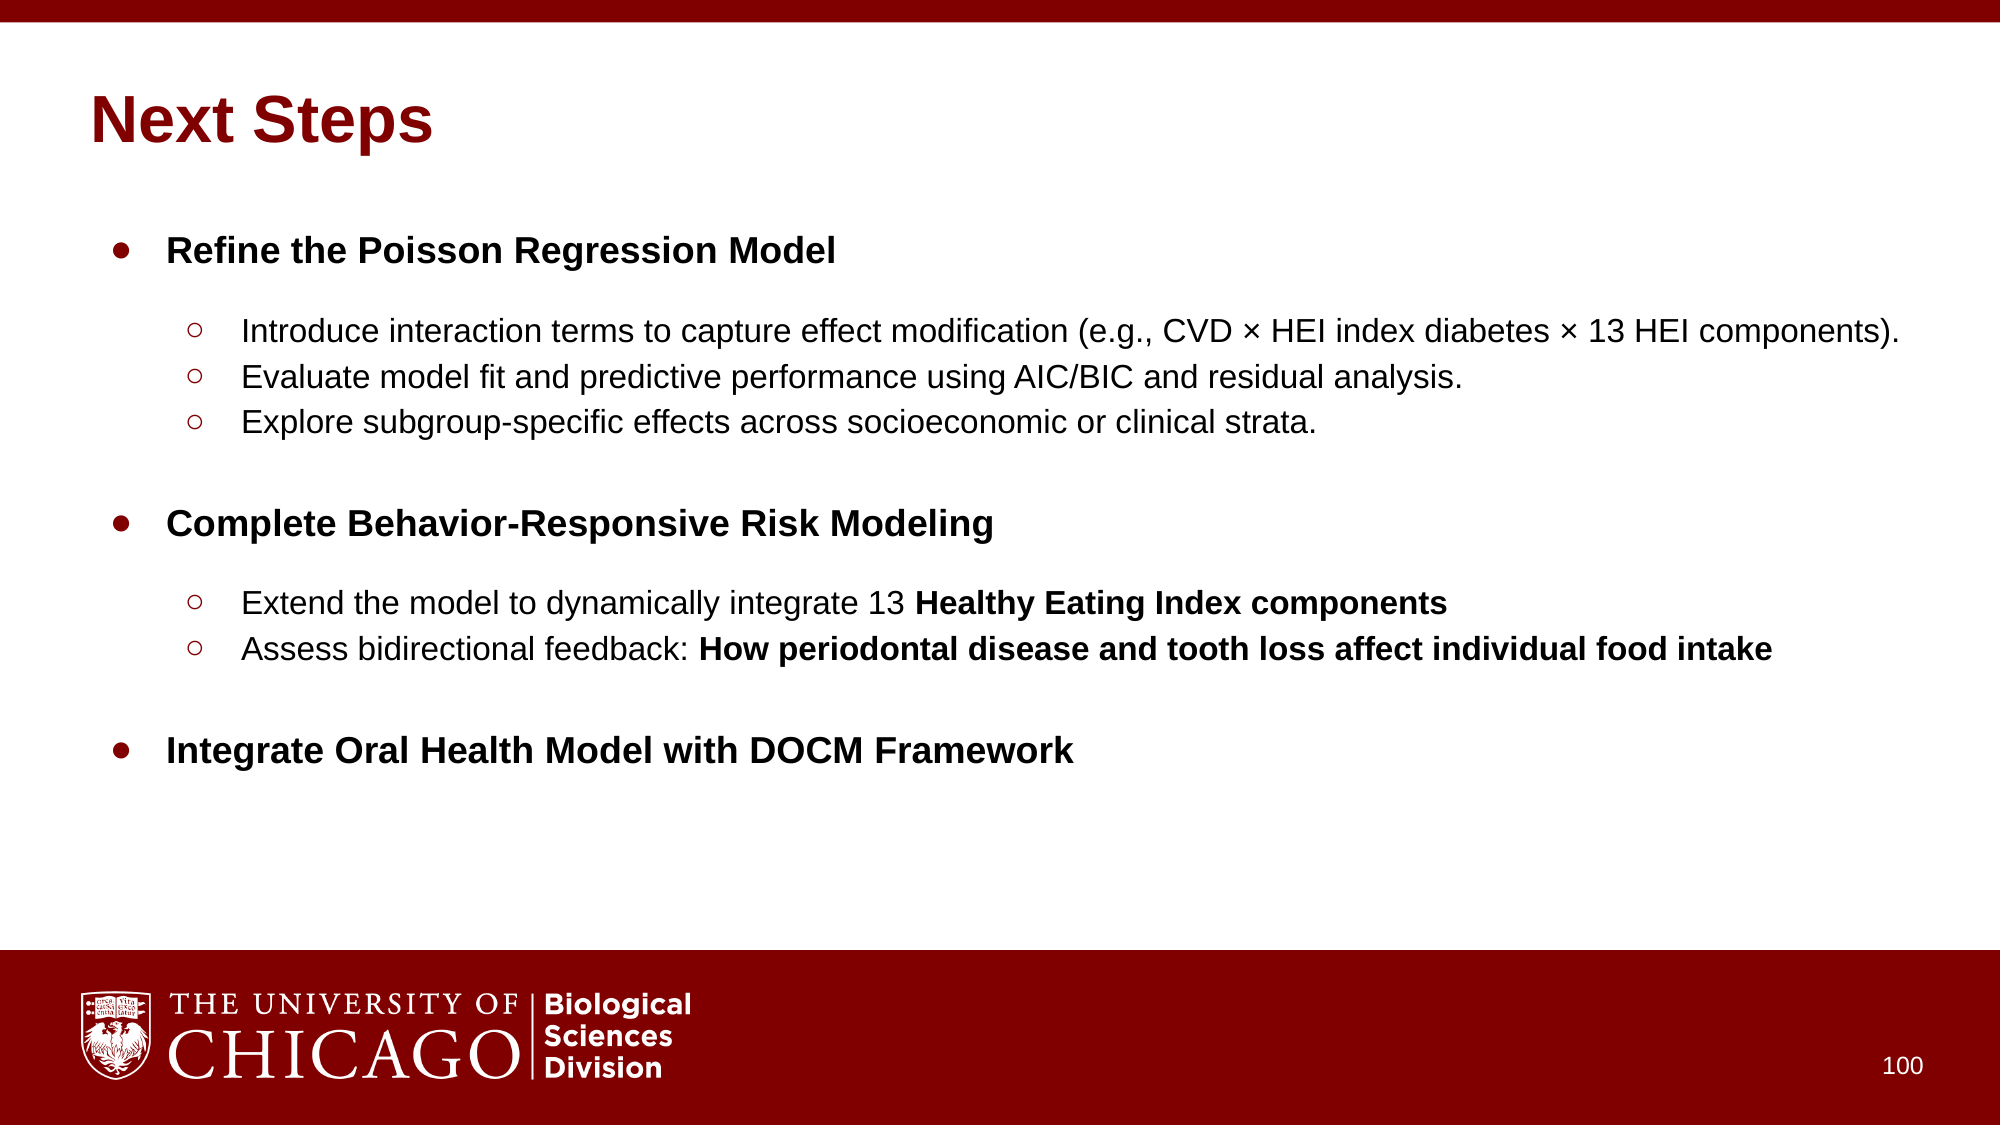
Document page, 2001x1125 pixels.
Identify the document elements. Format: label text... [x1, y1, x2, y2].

list Refine the Poisson Regression Model Introduce interaction terms to capture effect modification (e.g., CVD × HEI index diabetes × 13 HEI components). Evaluate model fit and predictive performance using AIC/BIC and residual analysis. Explore subgroup-specific effects across socioeconomic or clinical strata. Complete Behavior-Responsive Risk Modeling Extend the model to dynamically integrate 13 Healthy Eating Index components Assess bidirectional feedback: How periodontal disease and tooth loss affect individual food intake Integrate Oral Health Model with DOCM Framework [76, 204, 1925, 949]
picture [81, 991, 690, 1080]
slide_number ‹#› [771, 991, 1924, 1080]
title Next Steps [75, 52, 1924, 179]
